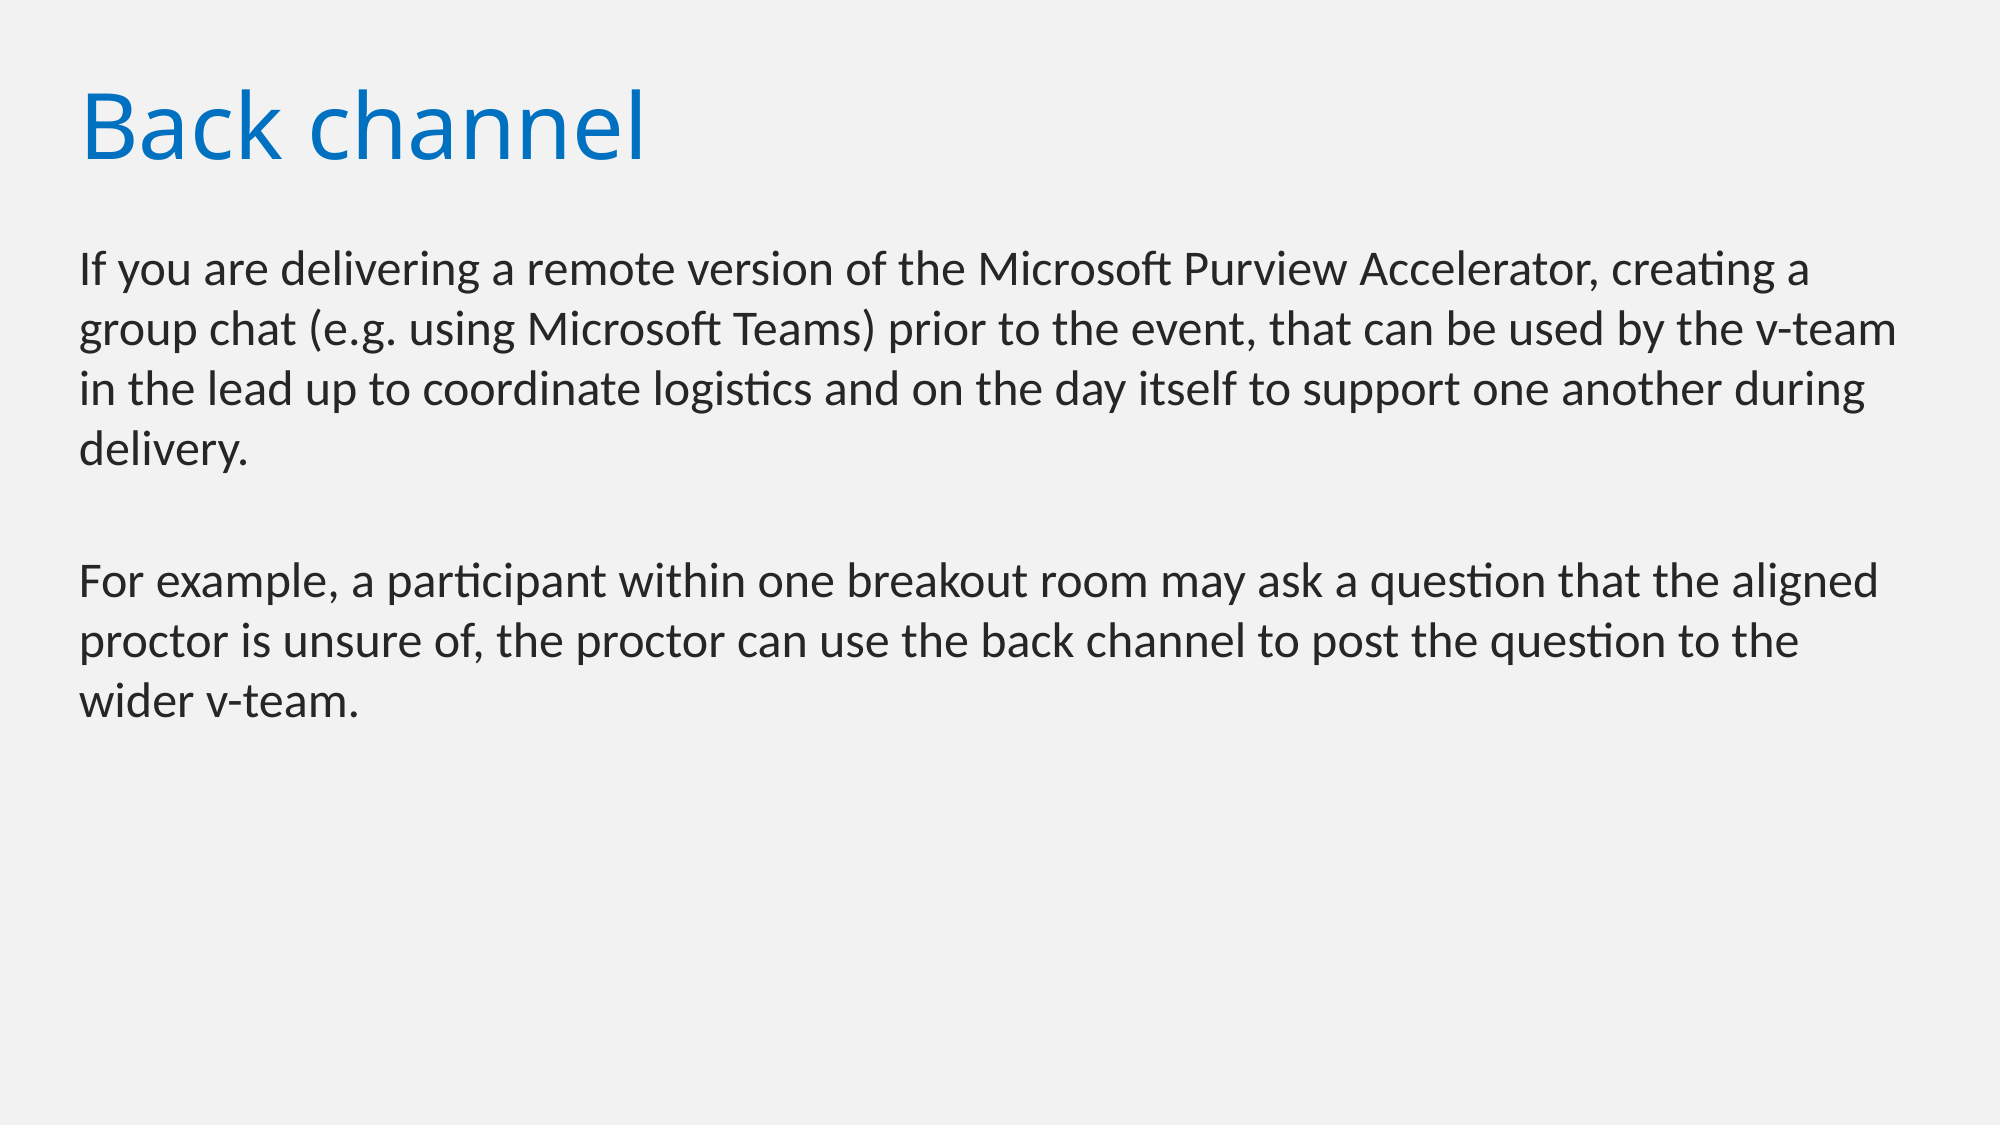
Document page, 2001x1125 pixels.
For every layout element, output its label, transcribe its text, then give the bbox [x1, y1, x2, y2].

text_box If you are delivering a remote version of the Microsoft Purview Accelerator, creating a group chat (e.g. using Microsoft Teams) prior to the event, that can be used by the v-team in the lead up to coordinate logistics and on the day itself to support one another during delivery. For example, a participant within one breakout room may ask a question that the aligned proctor is unsure of, the proctor can use the back channel to post the question to the wider v-team. [64, 227, 1936, 736]
title Back channel [64, 56, 1873, 203]
